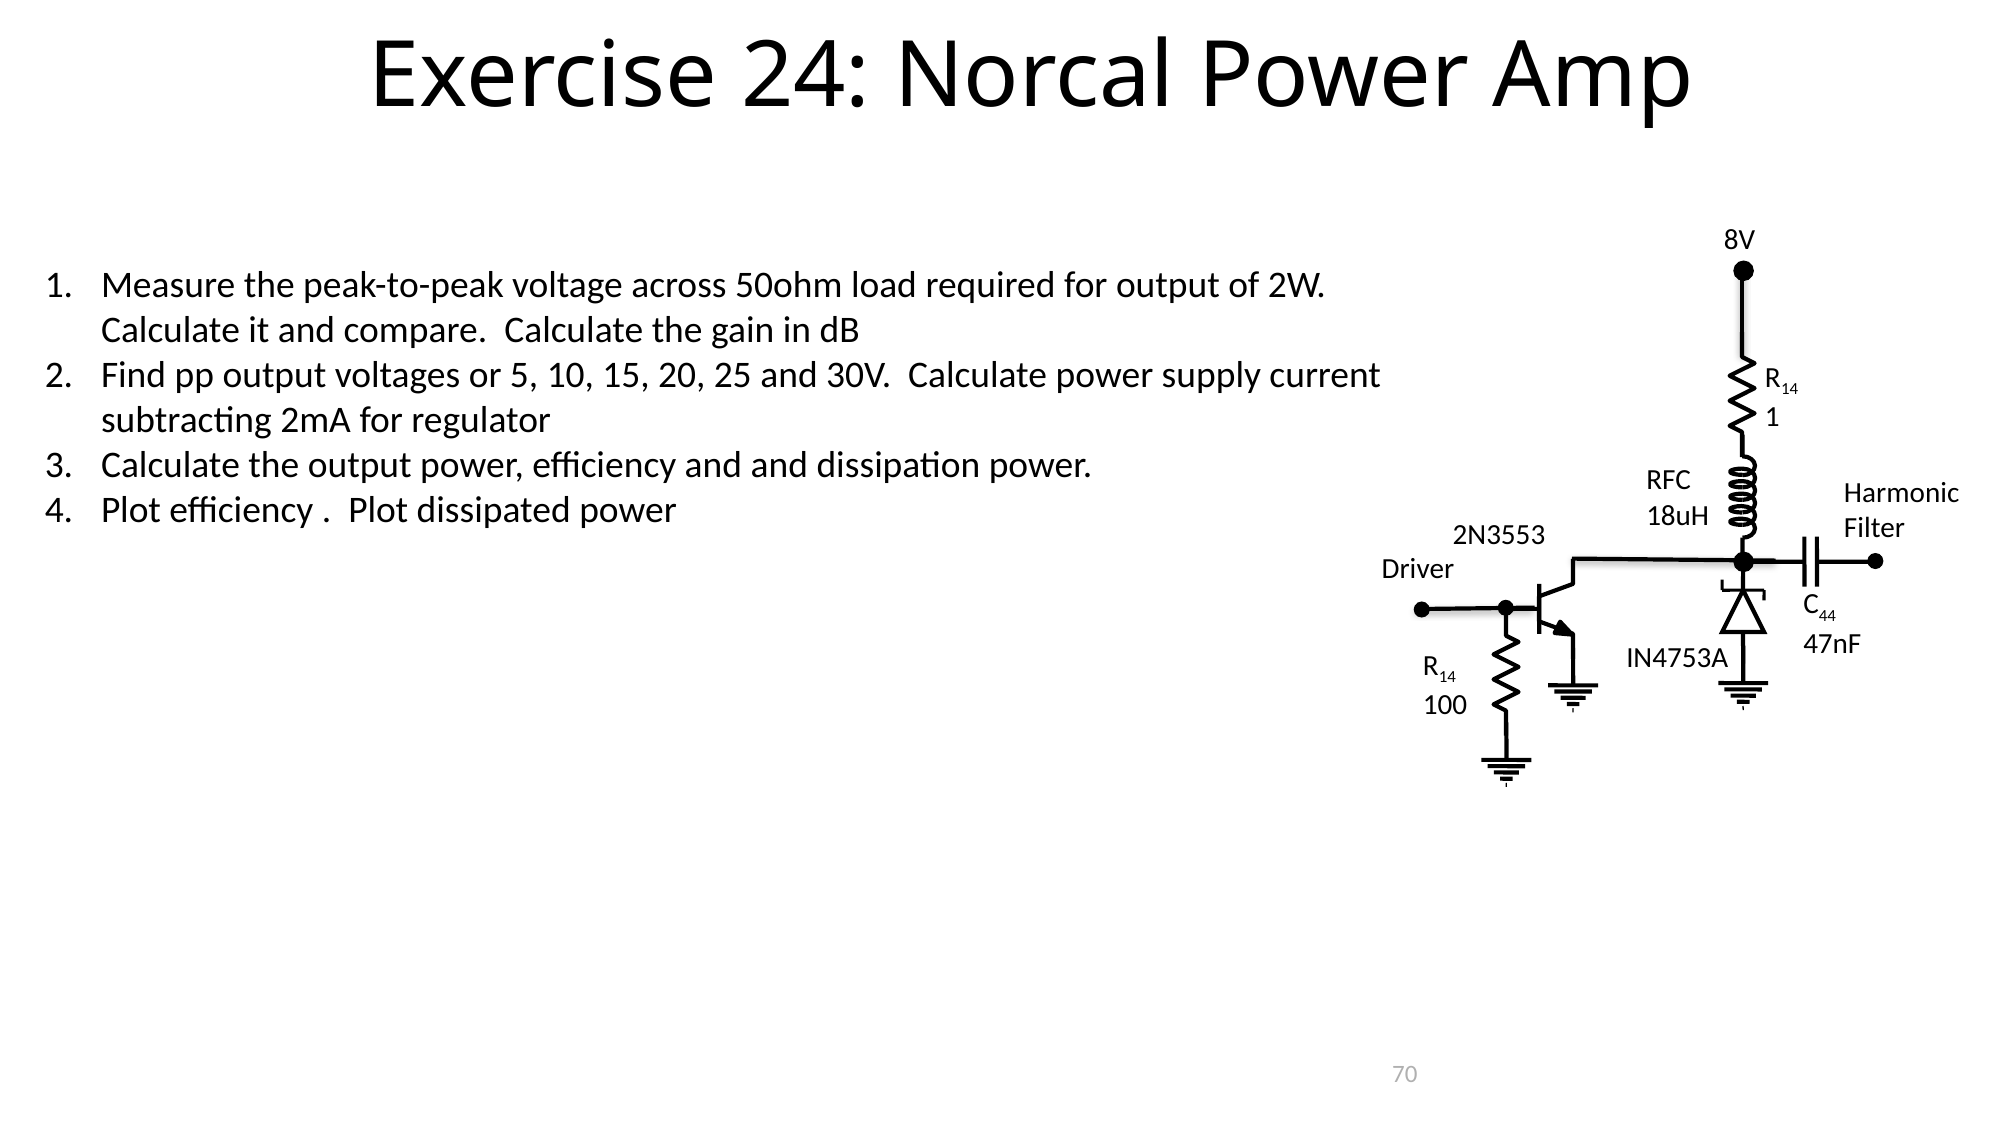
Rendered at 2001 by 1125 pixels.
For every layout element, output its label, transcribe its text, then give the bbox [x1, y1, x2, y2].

text_box Exercise 24: Norcal Power Amp [173, 14, 1890, 125]
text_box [1374, 213, 2000, 785]
slide_number 70 [1074, 738, 1425, 1125]
